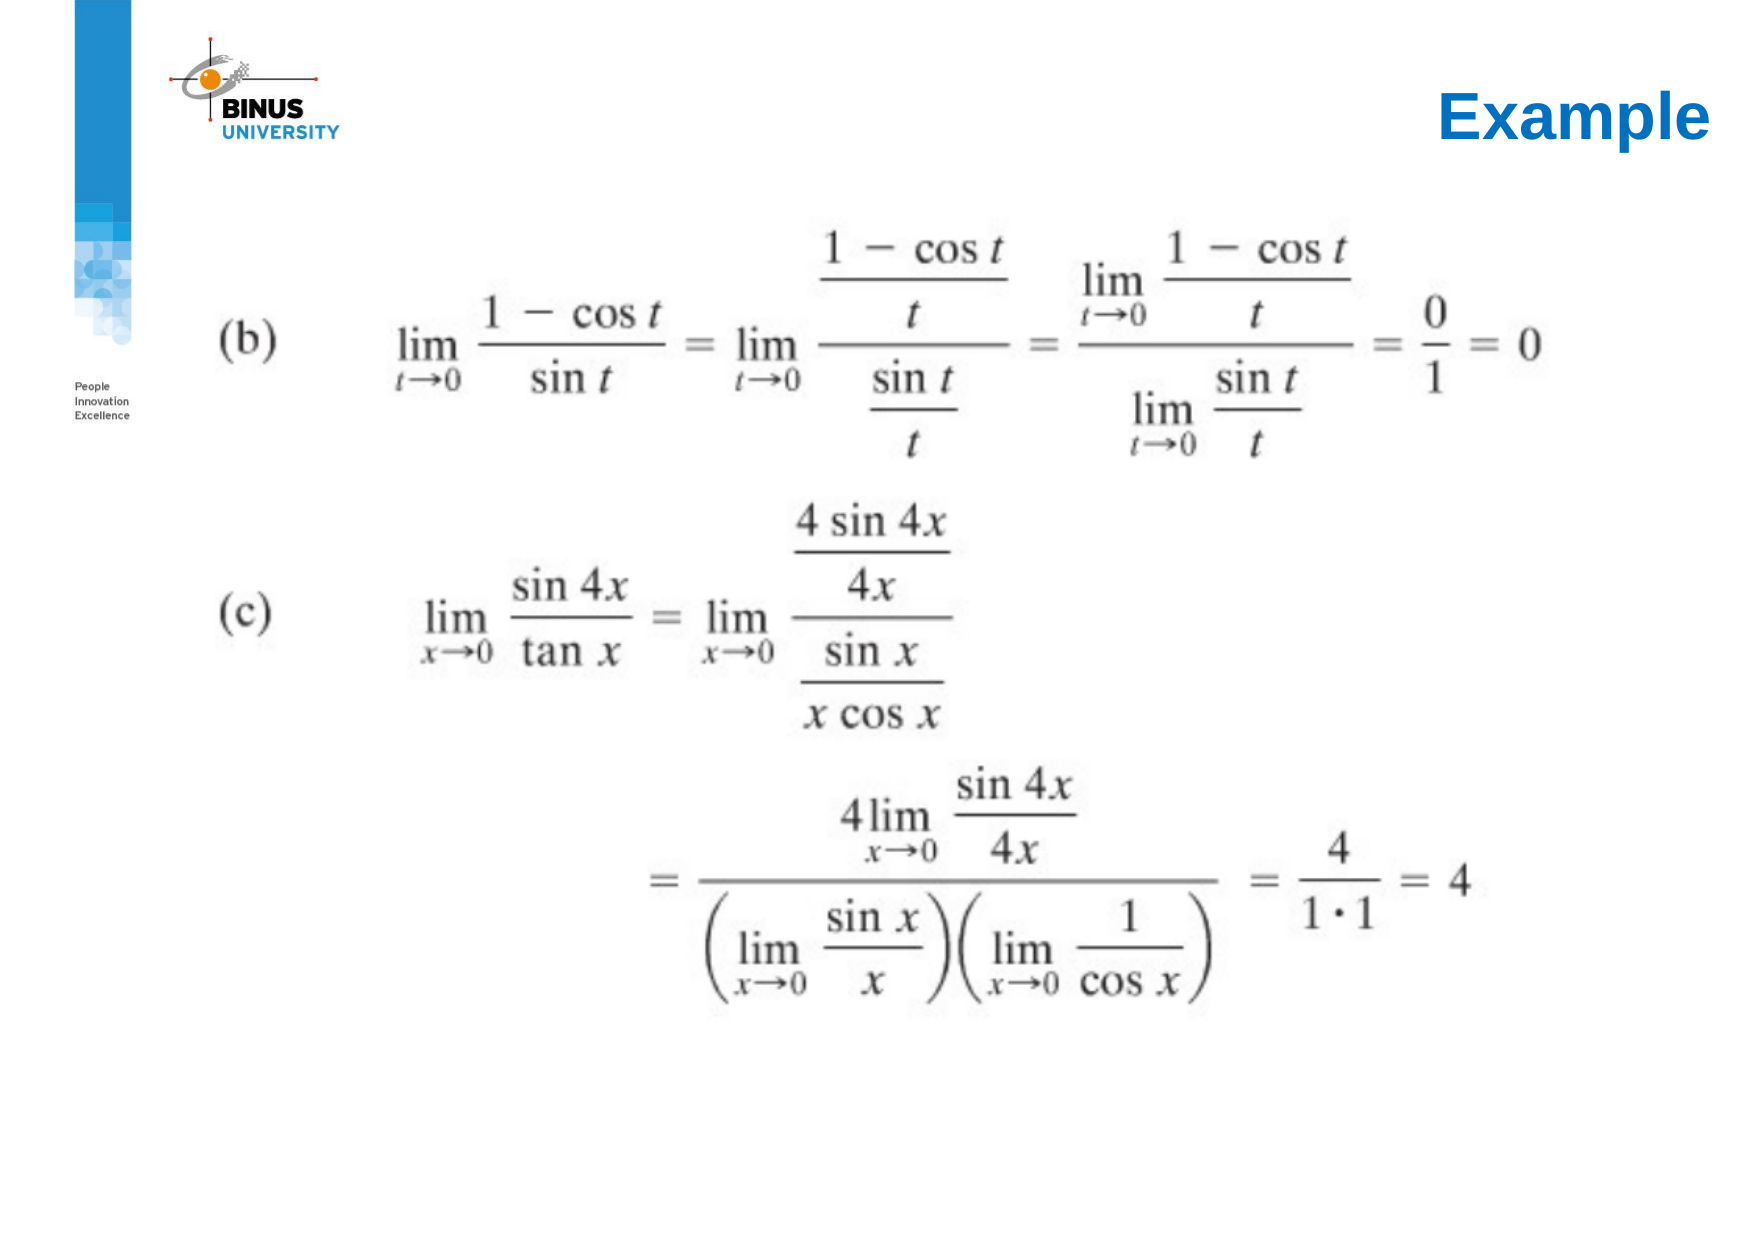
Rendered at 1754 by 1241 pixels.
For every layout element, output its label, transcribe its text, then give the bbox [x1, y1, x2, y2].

picture [0, 0, 1754, 1240]
title Example [378, 18, 1729, 207]
